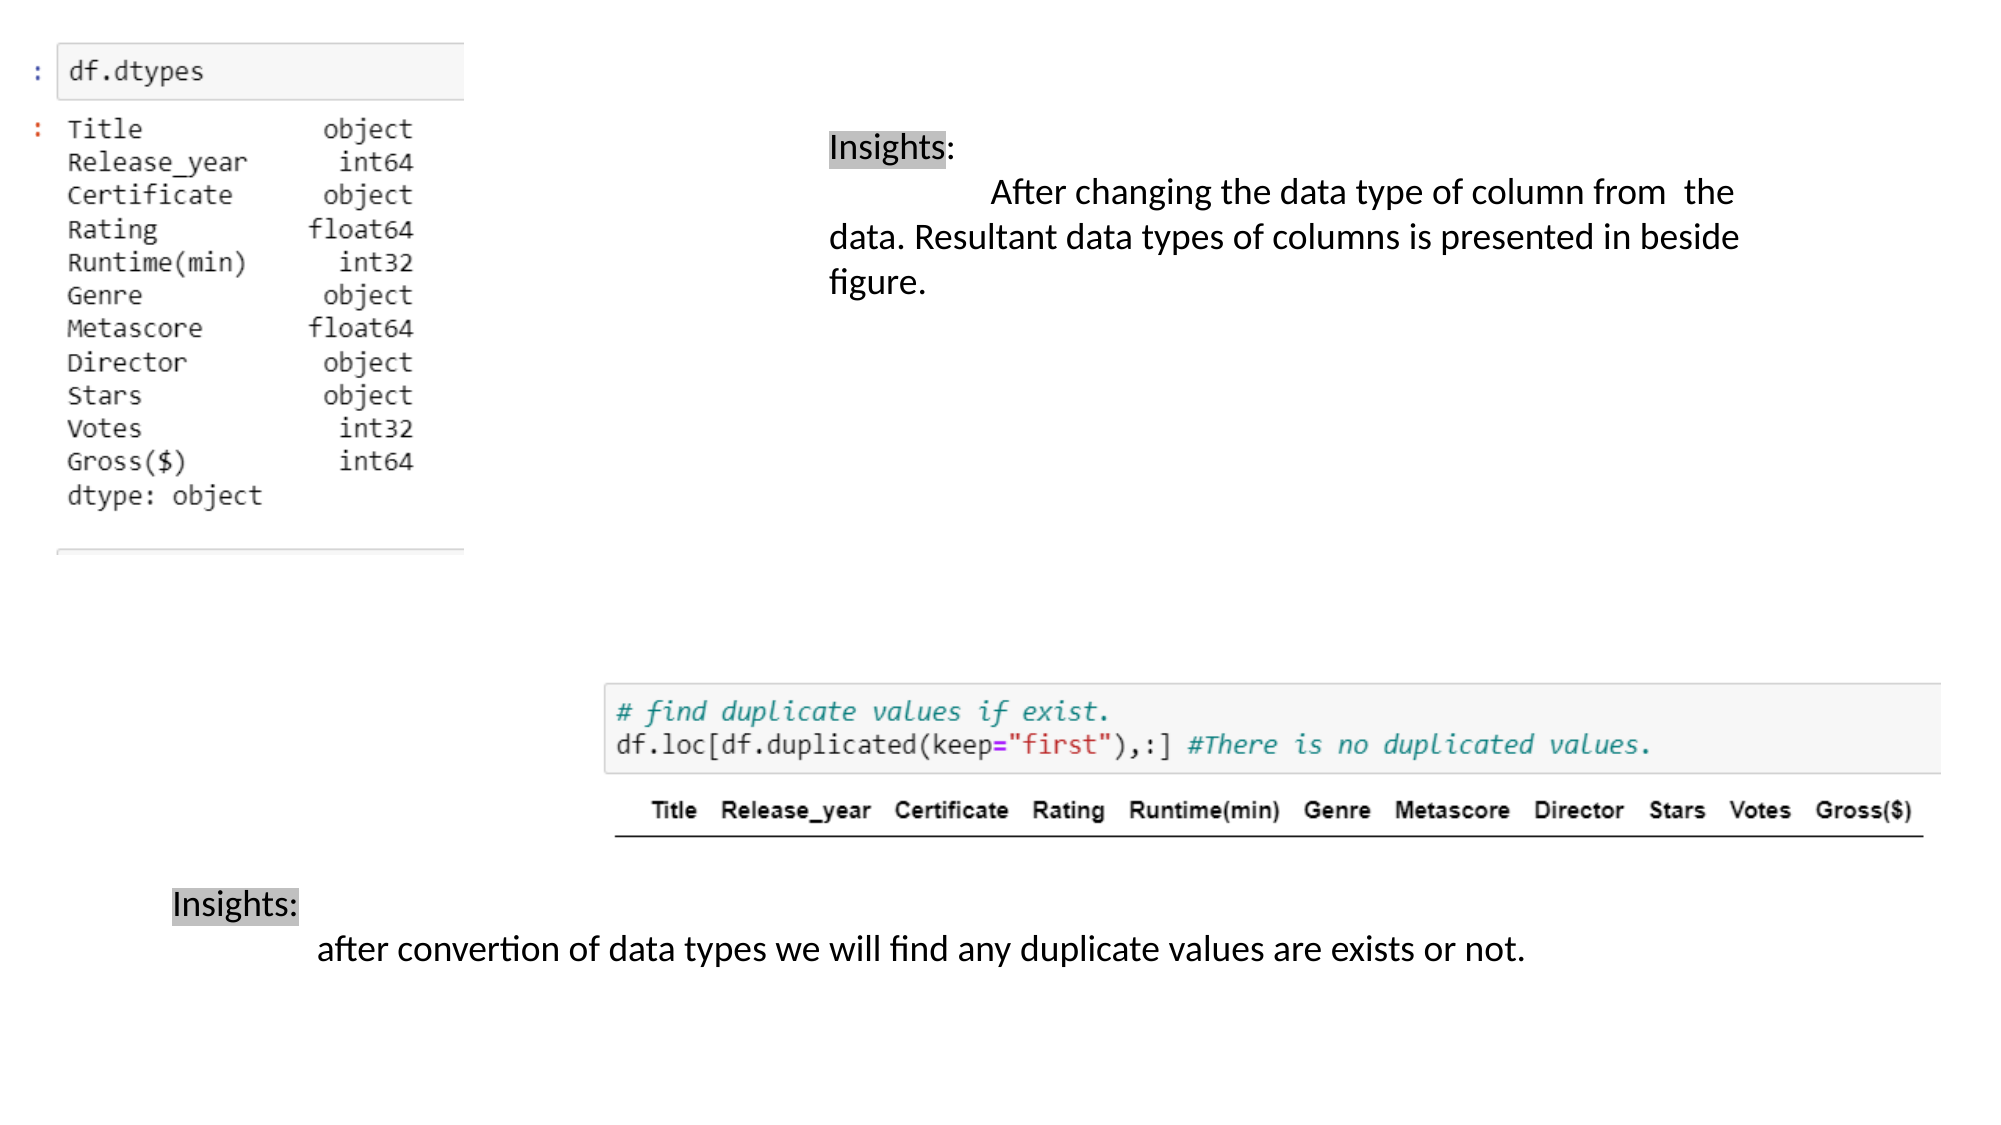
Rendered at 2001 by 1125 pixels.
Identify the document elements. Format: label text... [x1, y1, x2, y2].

text_box Insights: After changing the data type of column from the data. Resultant data types of columns is presented in beside figure. [814, 114, 1778, 310]
picture [35, 21, 464, 555]
text_box Insights: after convertion of data types we will find any duplicate values are exists or not. [157, 871, 1591, 977]
picture [598, 658, 1941, 850]
